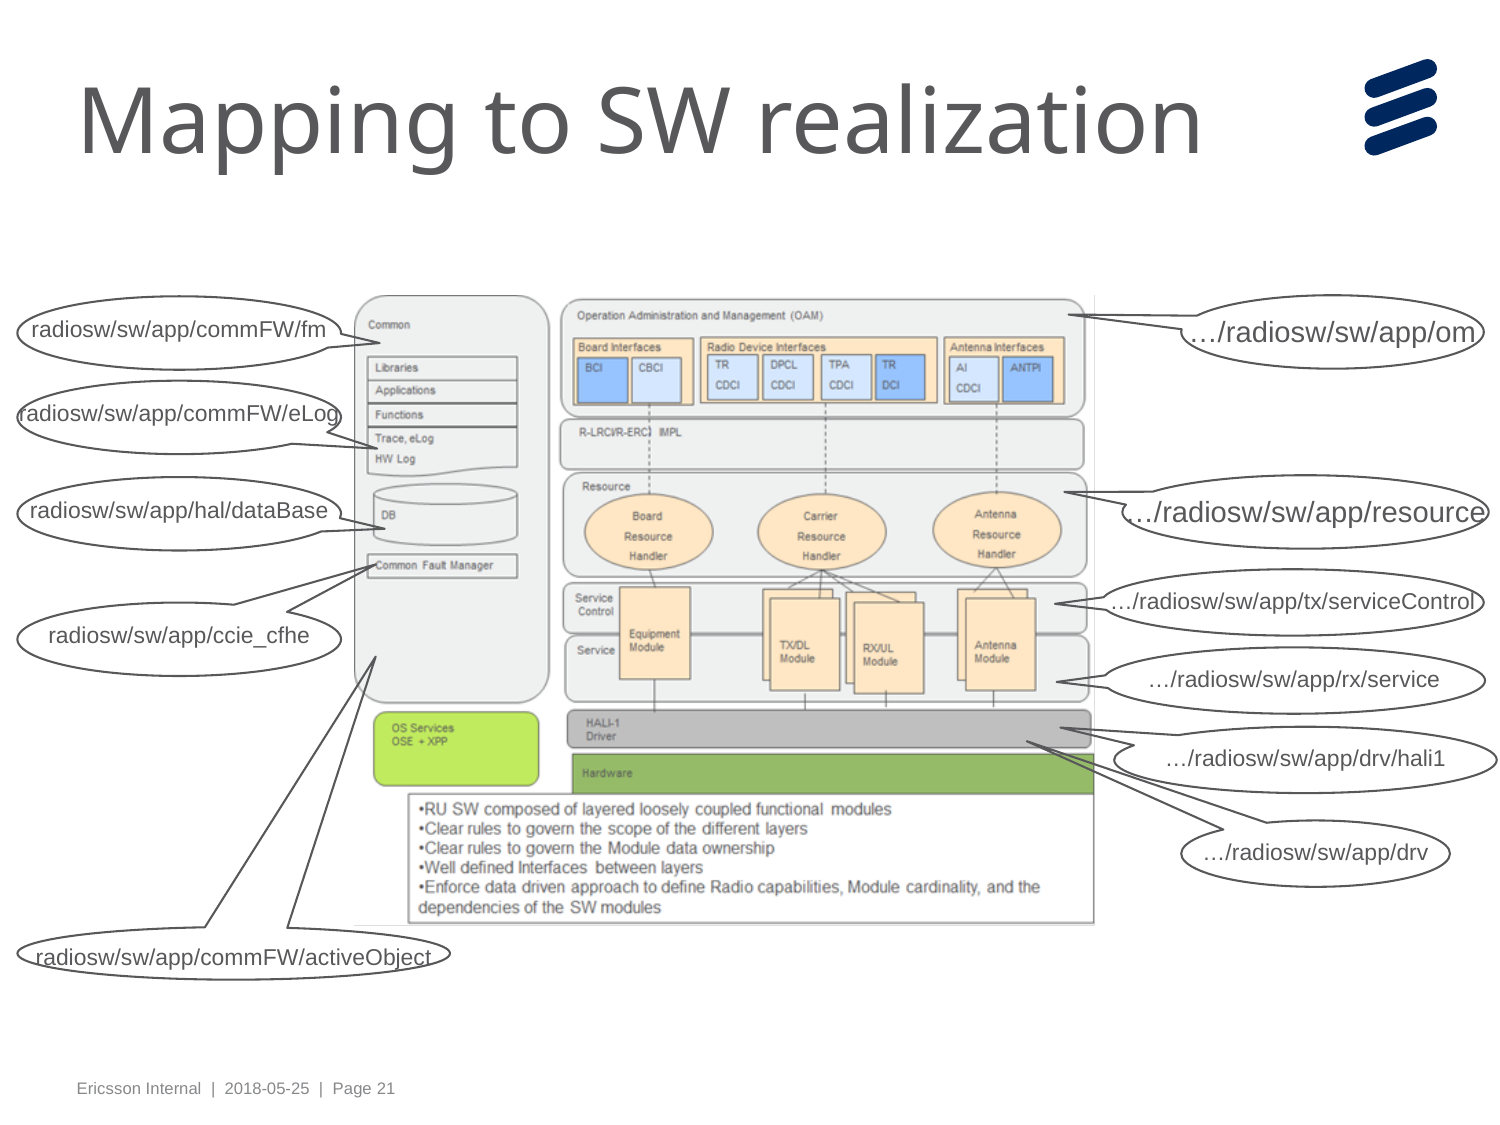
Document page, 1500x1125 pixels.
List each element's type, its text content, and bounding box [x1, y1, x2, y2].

text_box …/radiosw/sw/app/om [1101, 295, 1484, 369]
text_box radiosw/sw/app/commFW/fm [17, 296, 349, 370]
text_box …/radiosw/sw/app/tx/serviceControl [1101, 569, 1484, 636]
text_box radiosw/sw/app/commFW/eLog [17, 380, 349, 455]
text_box radiosw/sw/app/ccie_cfhe [17, 571, 349, 677]
text_box …/radiosw/sw/app/drv [1101, 766, 1450, 887]
text_box …/radiosw/sw/app/drv/hali1 [1101, 726, 1497, 794]
text_box …/radiosw/sw/app/resource [1101, 475, 1489, 549]
title Mapping to SW realization [64, 39, 1295, 218]
text_box …/radiosw/sw/app/rx/service [1101, 647, 1486, 714]
text_box radiosw/sw/app/commFW/activeObject [17, 698, 451, 980]
picture [354, 295, 1096, 928]
text_box radiosw/sw/app/hal/dataBase [17, 477, 349, 551]
